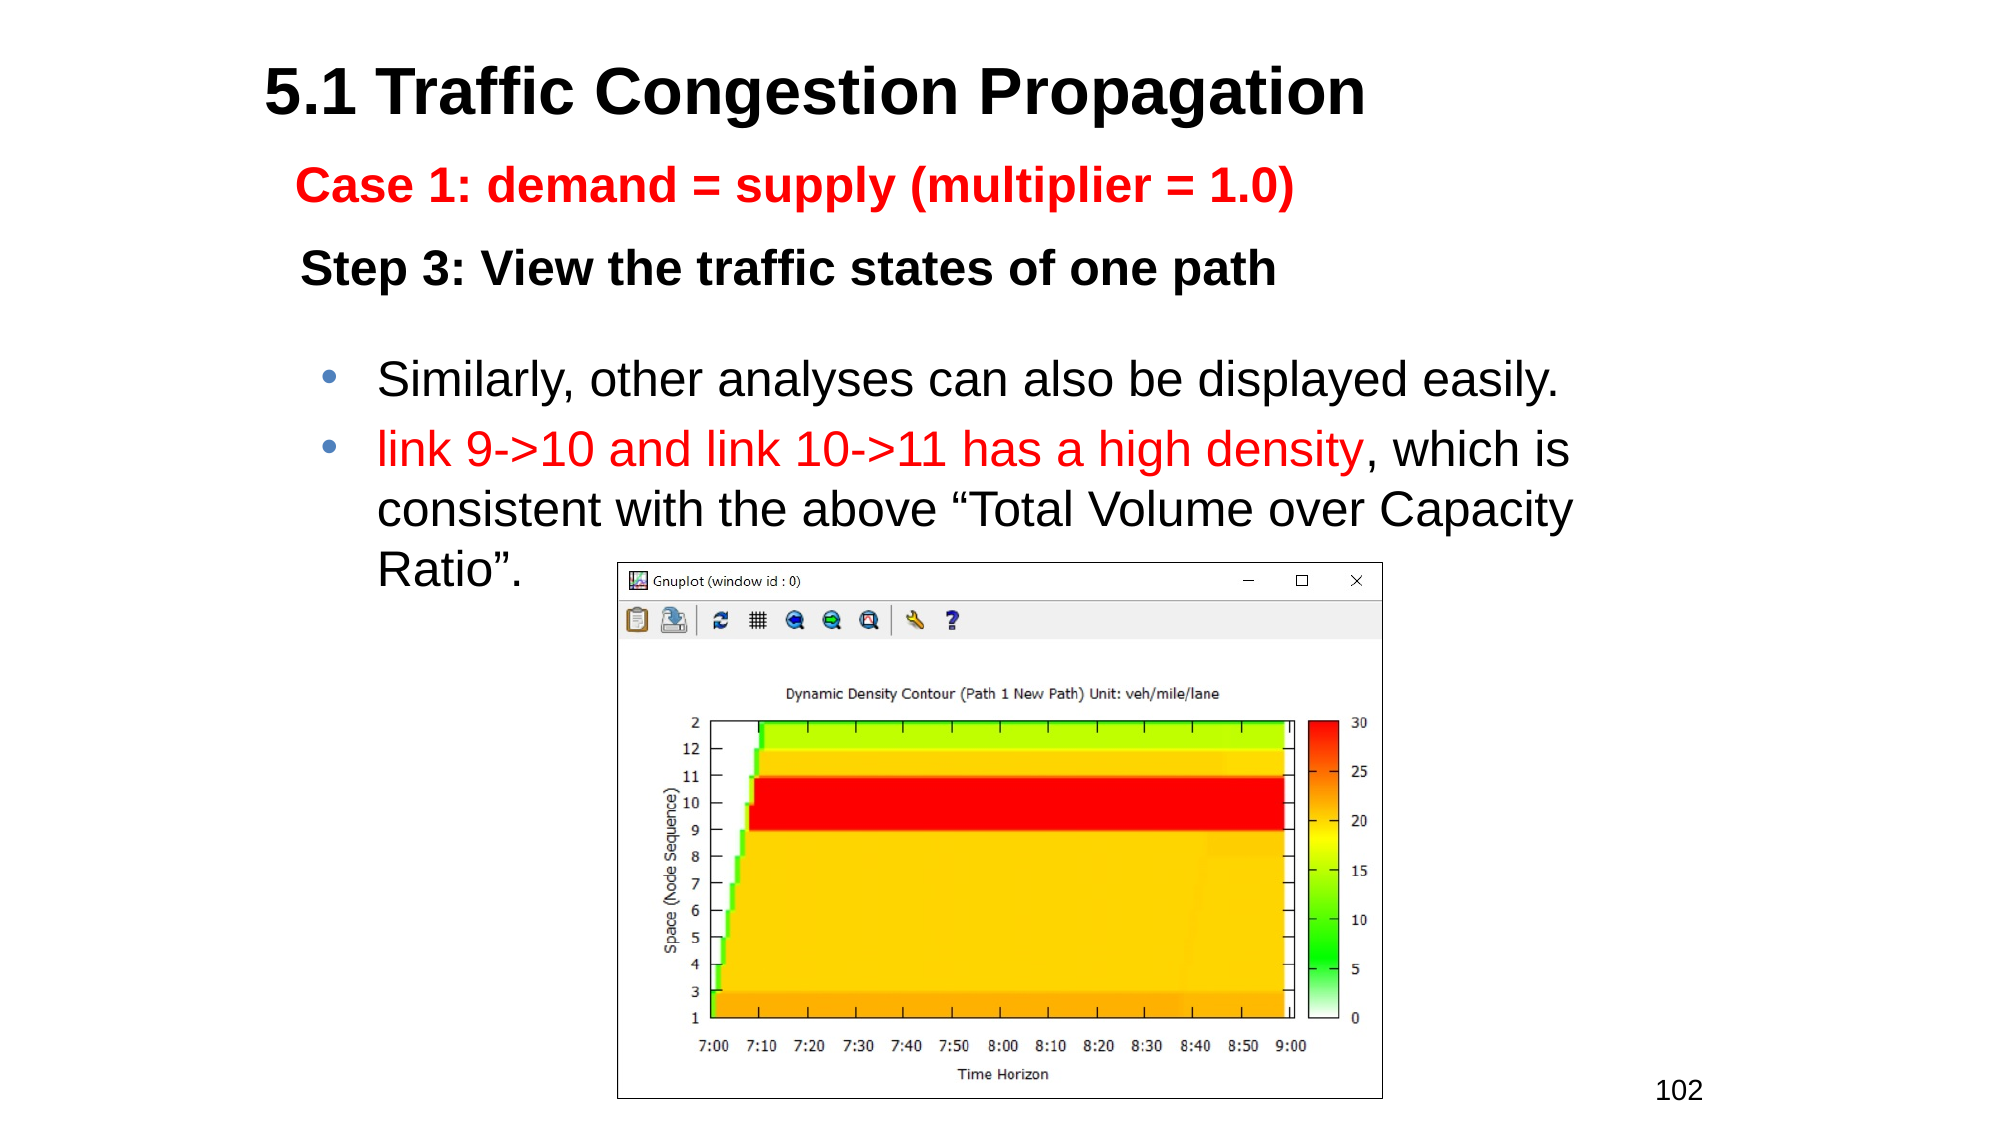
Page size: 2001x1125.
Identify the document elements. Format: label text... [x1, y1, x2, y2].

text_box Case 1: demand = supply (multiplier = 1.0) [279, 112, 1636, 252]
text_box Step 3: View the traffic states of one path [285, 203, 1709, 329]
text_box [1640, 1063, 1732, 1124]
text_box 5.1 Traffic Congestion Propagation [249, 4, 1750, 172]
list Similarly, other analyses can also be displayed easily. link 9->10 and link 10->11 has a high density, which is consistent with the above “Total Volume over Capacity Ratio”. [305, 338, 1709, 670]
picture [617, 562, 1383, 1099]
